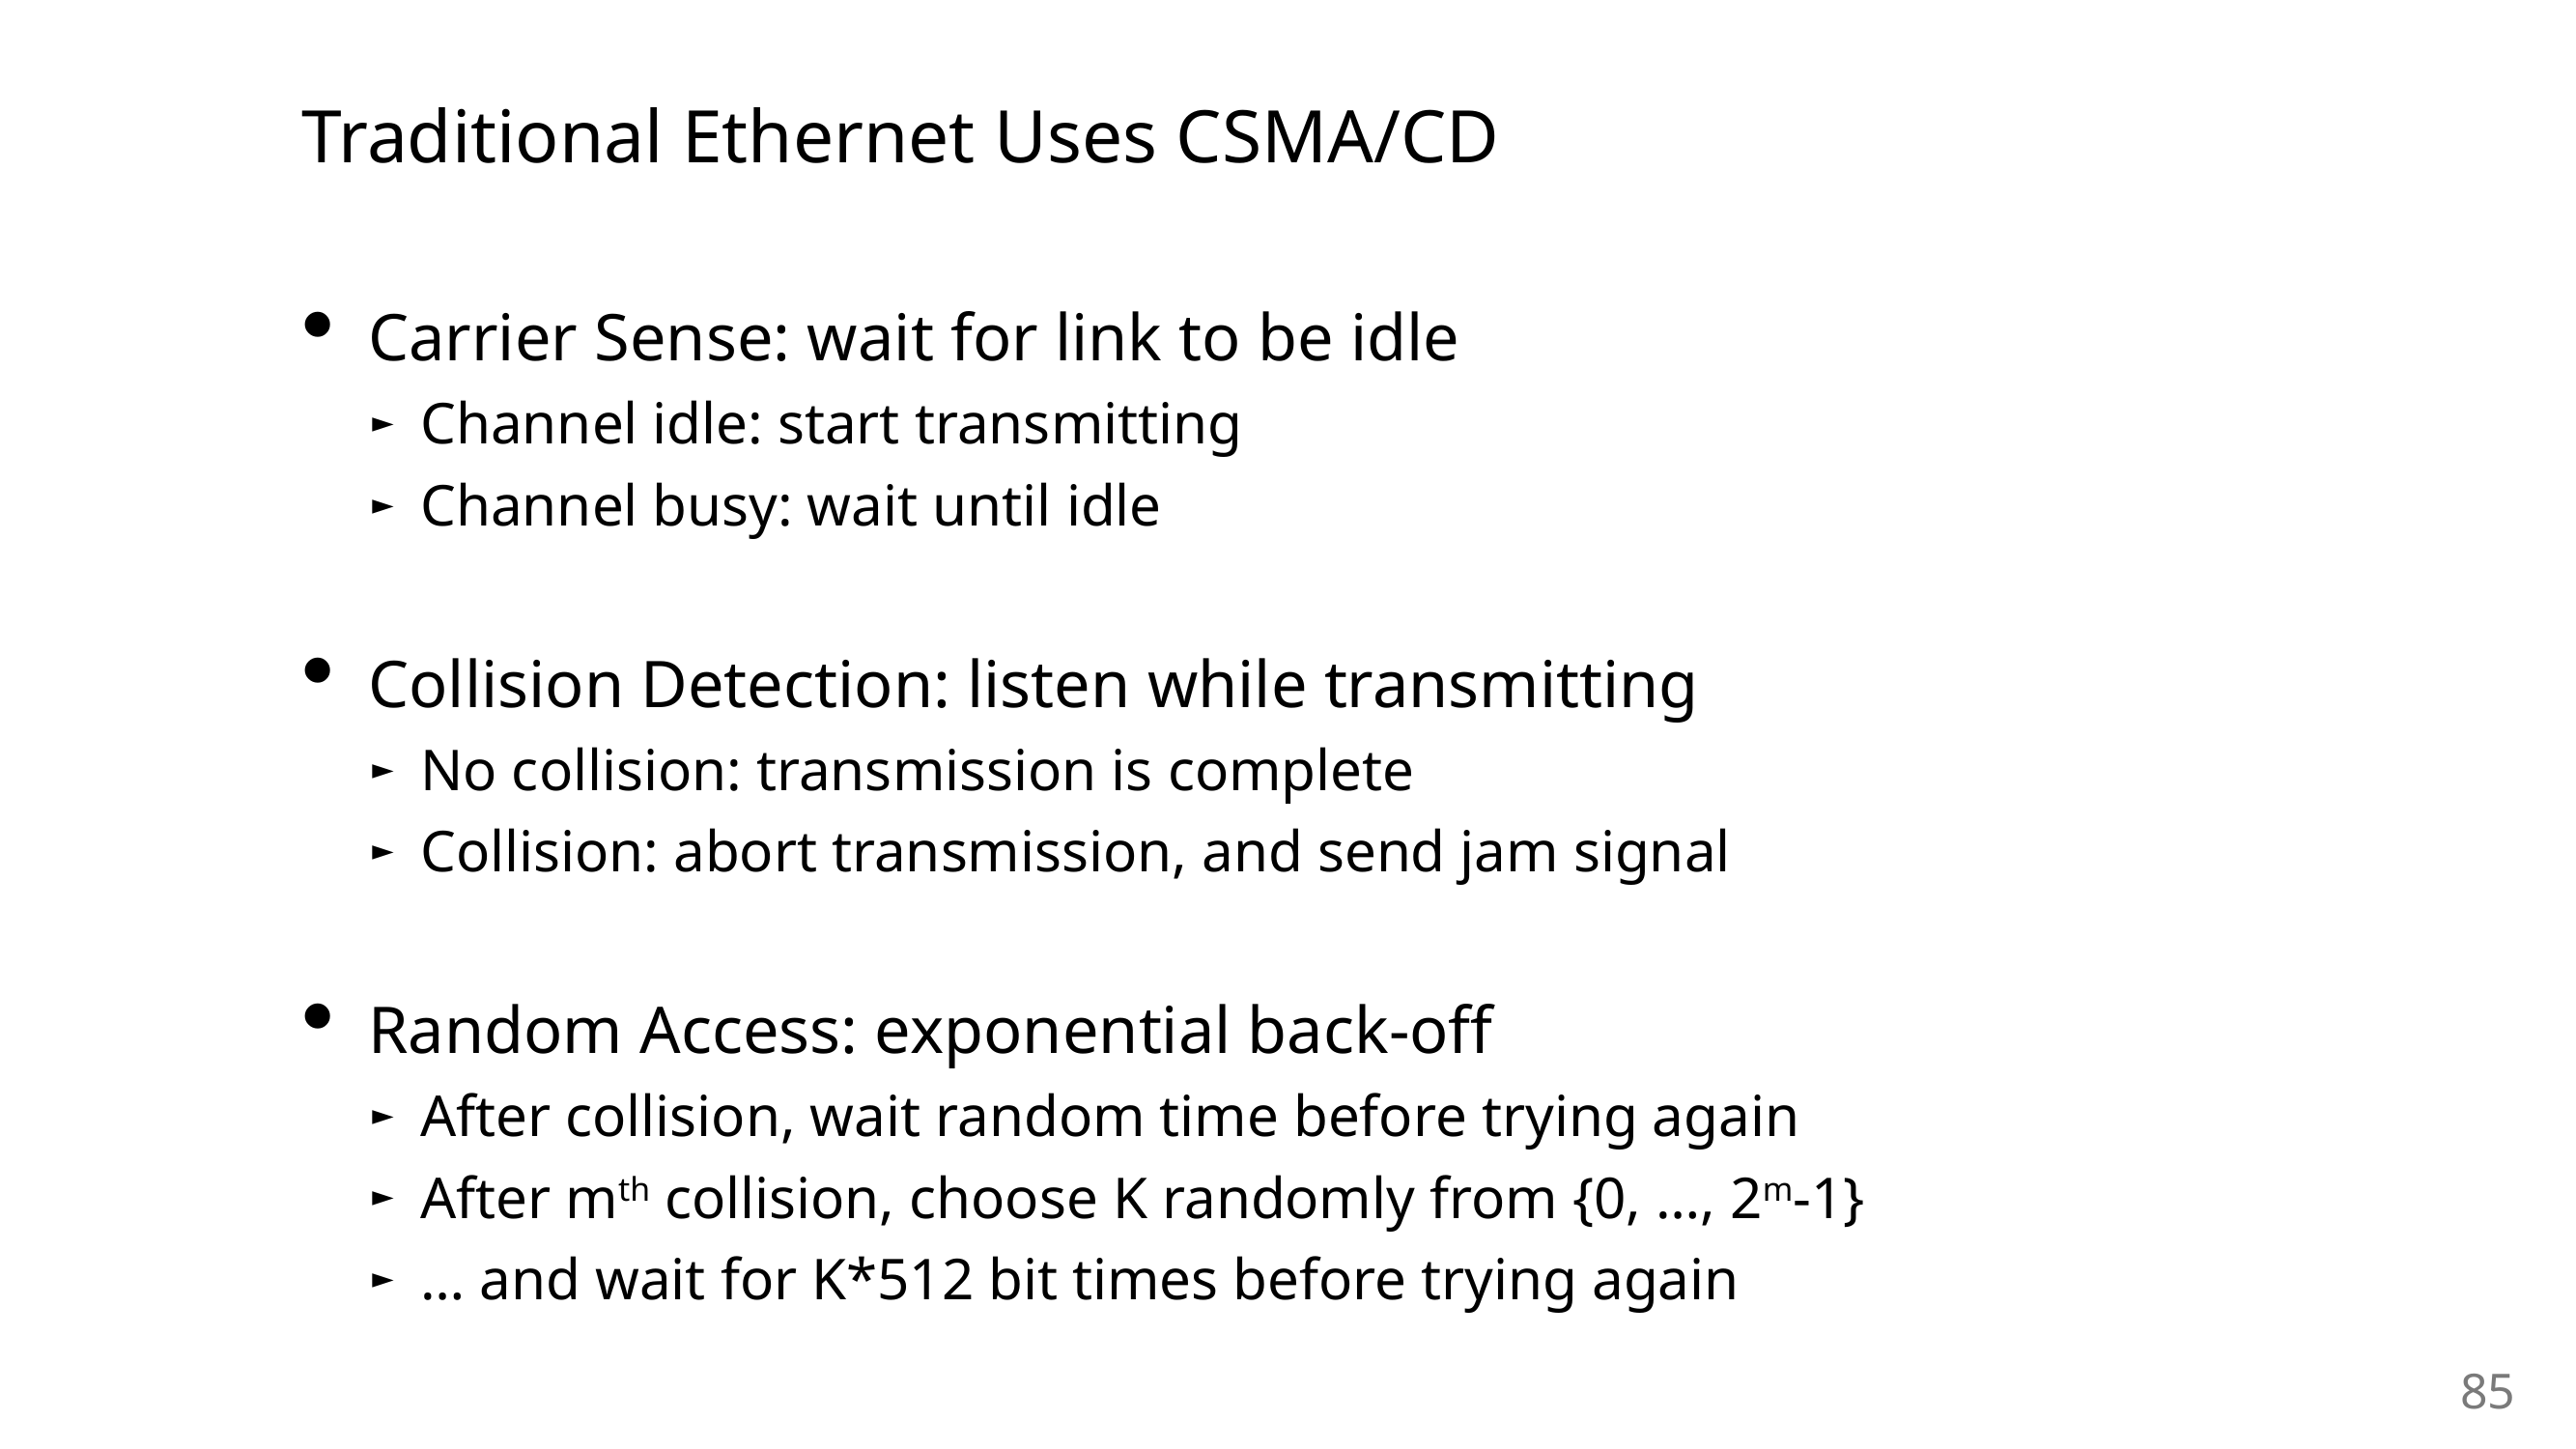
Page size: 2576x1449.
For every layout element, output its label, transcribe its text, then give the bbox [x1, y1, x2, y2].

list Traditional Ethernet Uses CSMA/CD [250, 0, 2325, 270]
slide_number 85 [2453, 1359, 2522, 1434]
list Carrier Sense: wait for link to be idle Channel idle: start transmitting Channel busy: wait until idle Collision Detection: listen while transmitting No collision: transmission is complete Collision: abort transmission, and send jam signal Random Access: exponential back-off After collision, wait random time before trying again After mth collision, choose K randomly from {0, …, 2m-1} … and wait for K*512 bit times before trying again [250, 347, 2325, 1261]
